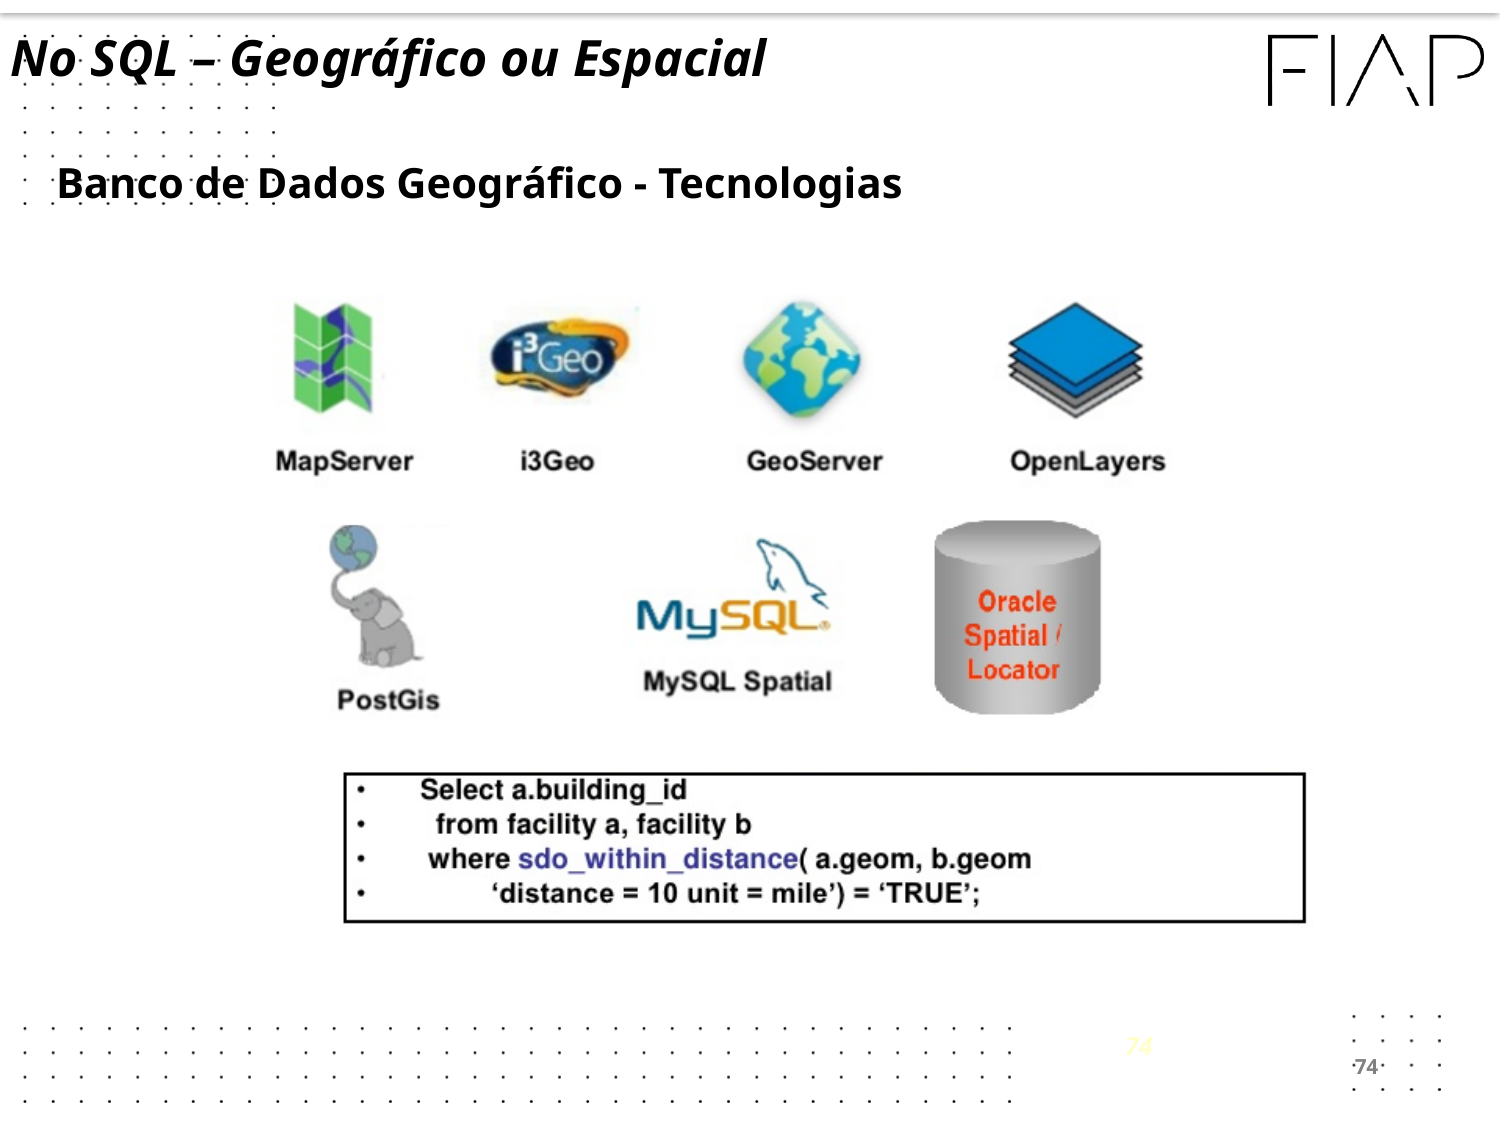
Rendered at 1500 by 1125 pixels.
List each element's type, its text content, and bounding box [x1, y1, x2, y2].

picture [1347, 1013, 1441, 1091]
text_box No SQL – Geográfico ou Espacial [0, 19, 805, 94]
picture [336, 768, 1314, 937]
picture [23, 94, 275, 205]
picture [1268, 34, 1484, 106]
text_box Banco de Dados Geográfico - Tecnologias [41, 148, 1436, 264]
picture [253, 272, 1180, 747]
picture [23, 1025, 1011, 1103]
